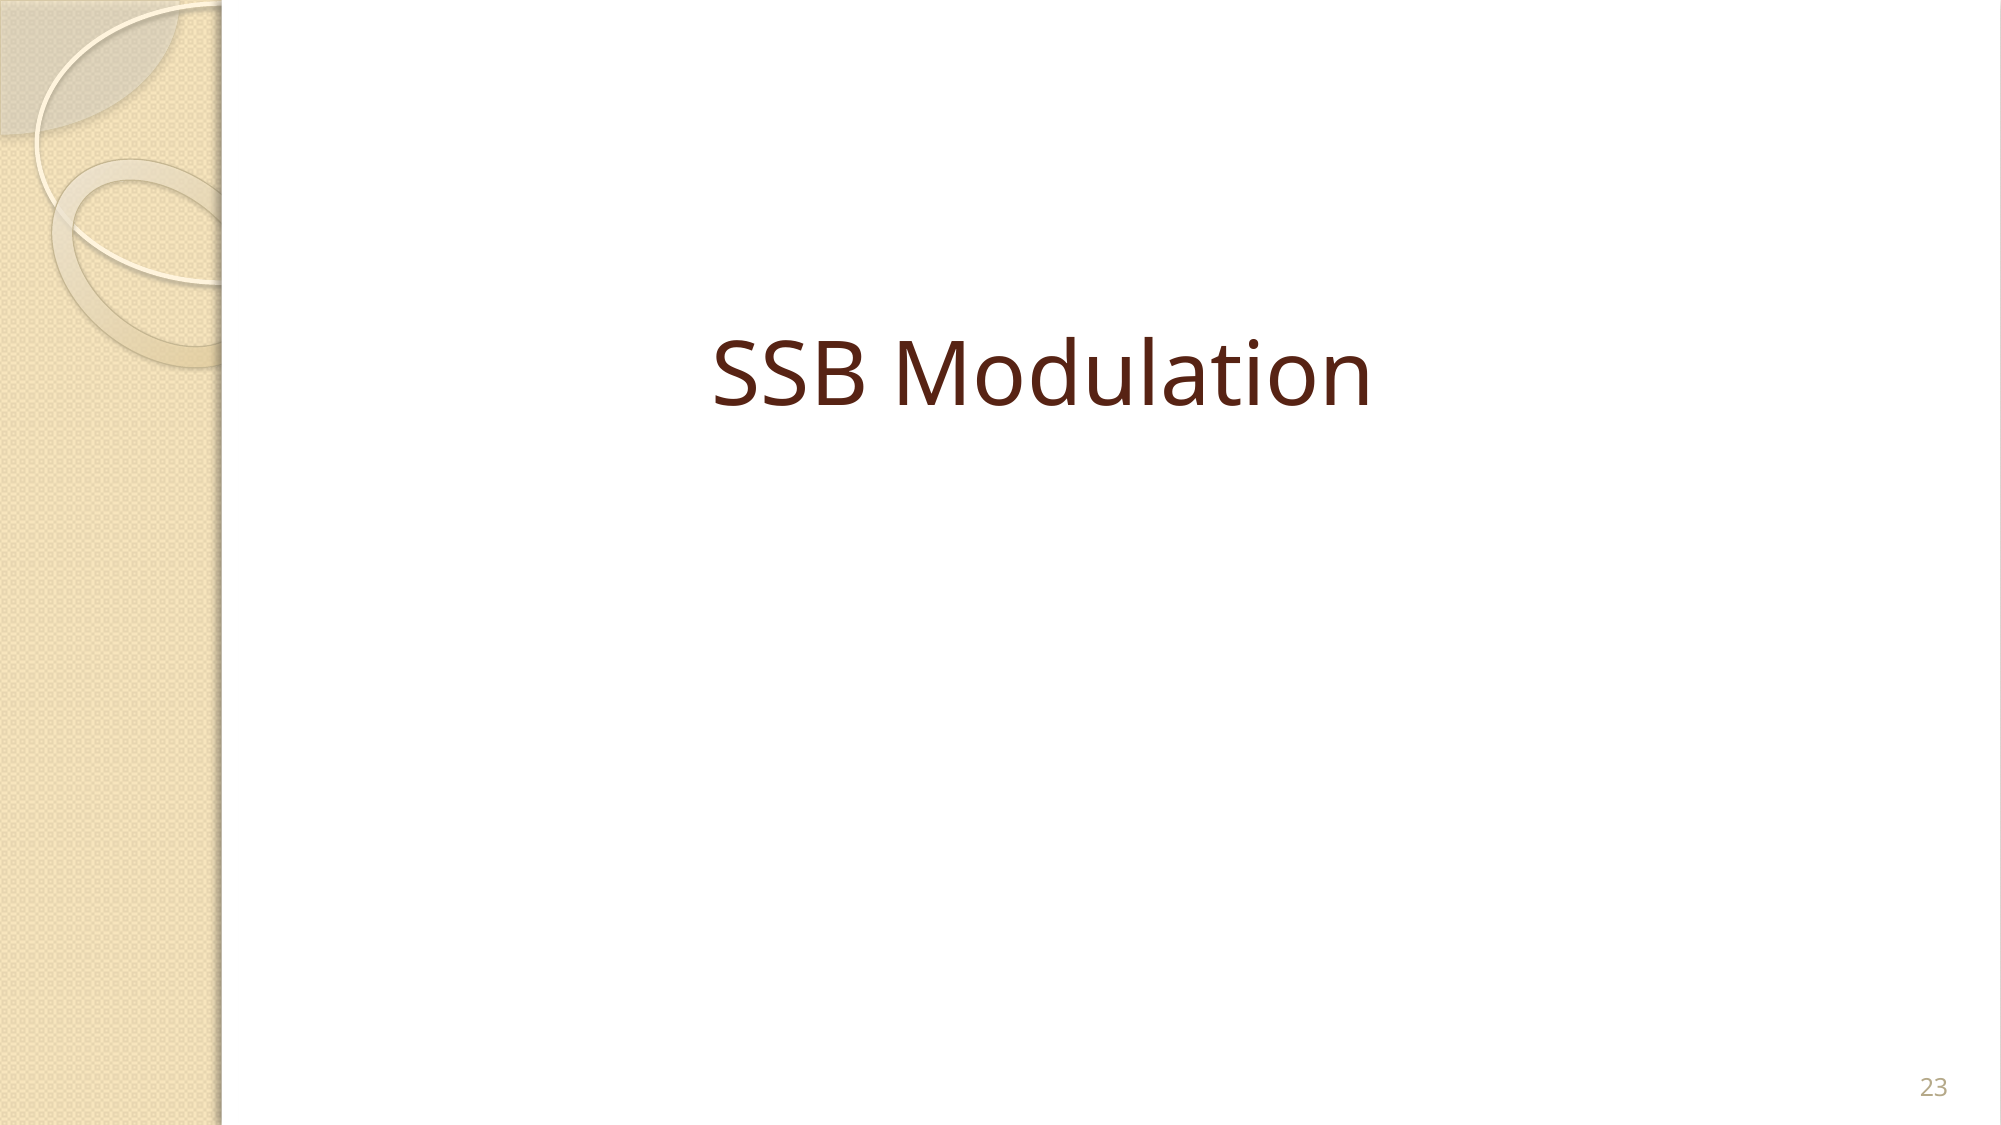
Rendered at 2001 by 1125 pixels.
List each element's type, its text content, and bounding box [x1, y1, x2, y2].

slide_number 23 [1883, 1034, 1984, 1113]
title SSB Modulation [223, 276, 1864, 464]
